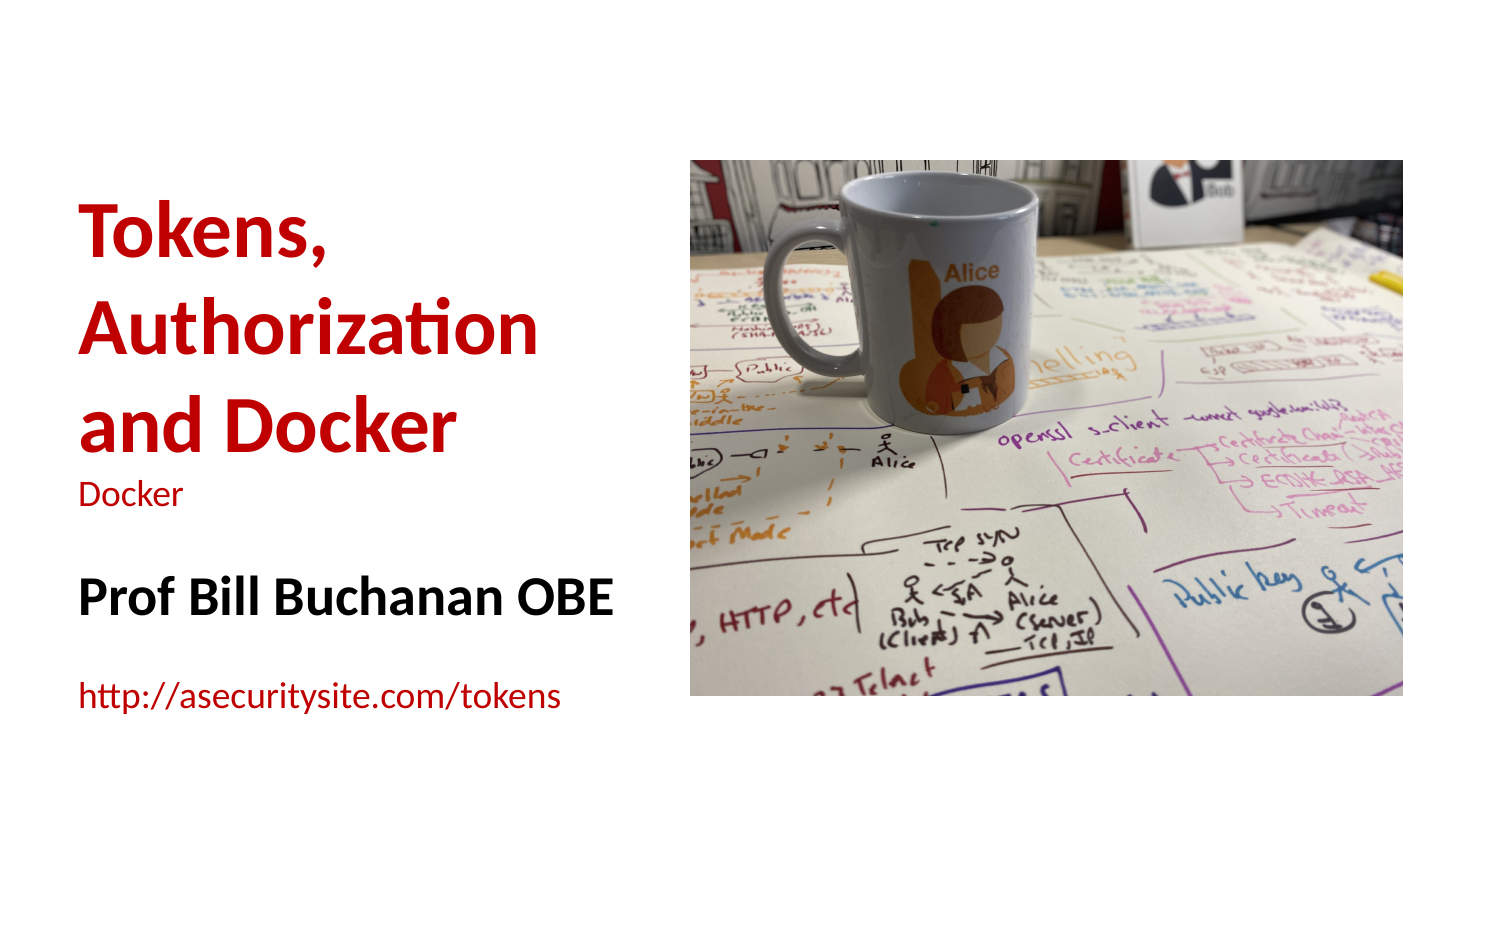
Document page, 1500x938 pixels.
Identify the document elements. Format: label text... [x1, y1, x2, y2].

picture [689, 160, 1404, 696]
title Tokens, Authorization and Docker Docker Prof Bill Buchanan OBE http://asecuritysite.com/tokens [70, 128, 658, 809]
